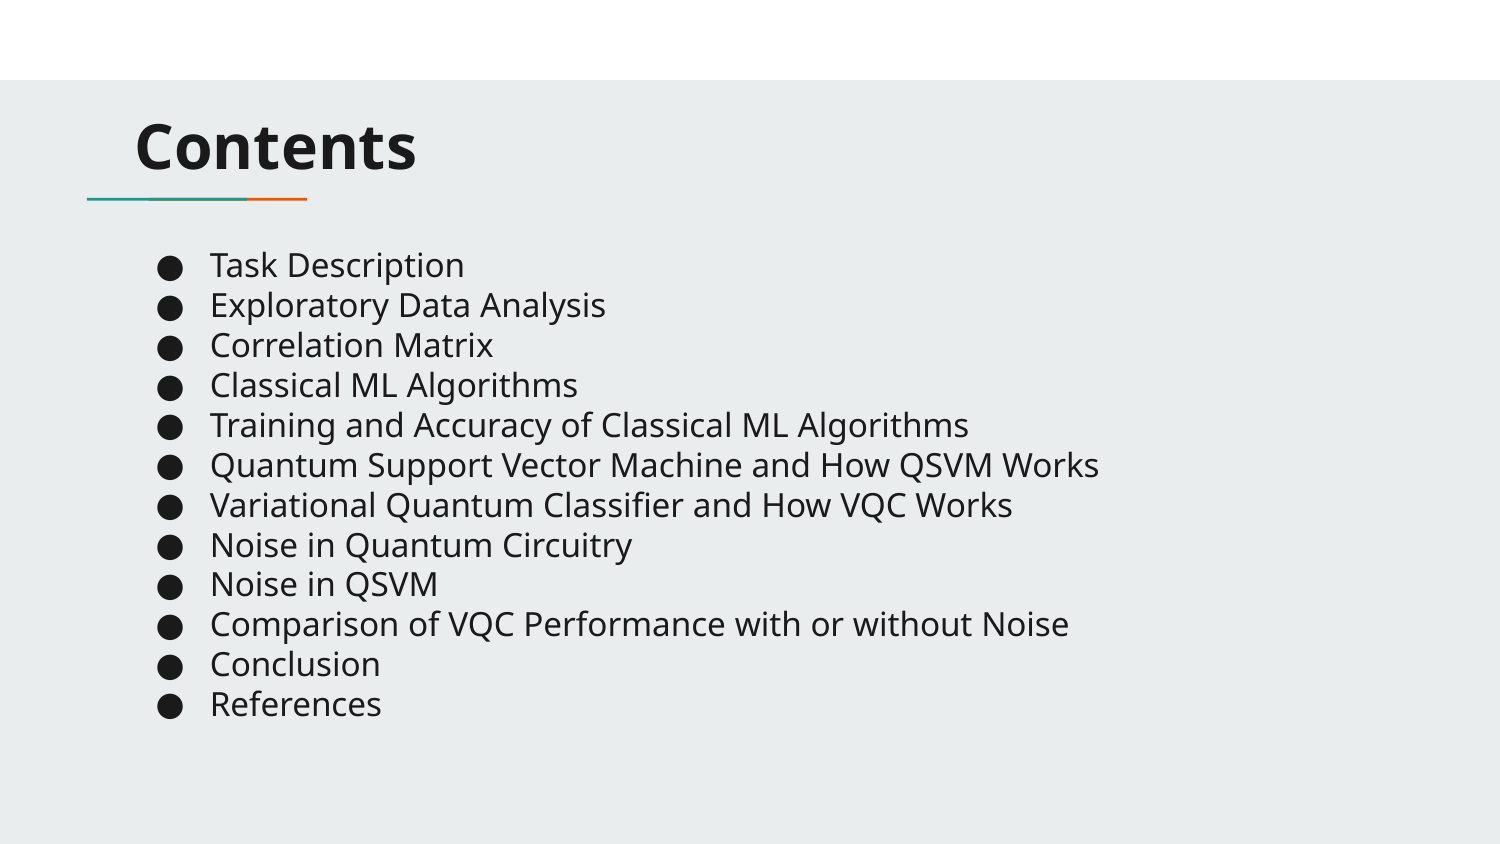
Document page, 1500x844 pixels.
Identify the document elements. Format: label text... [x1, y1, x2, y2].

subtitle Task Description Exploratory Data Analysis Correlation Matrix Classical ML Algorithms Training and Accuracy of Classical ML Algorithms Quantum Support Vector Machine and How QSVM Works Variational Quantum Classifier and How VQC Works Noise in Quantum Circuitry Noise in QSVM Comparison of VQC Performance with or without Noise Conclusion References [119, 229, 1381, 808]
title Contents [119, 91, 1381, 210]
